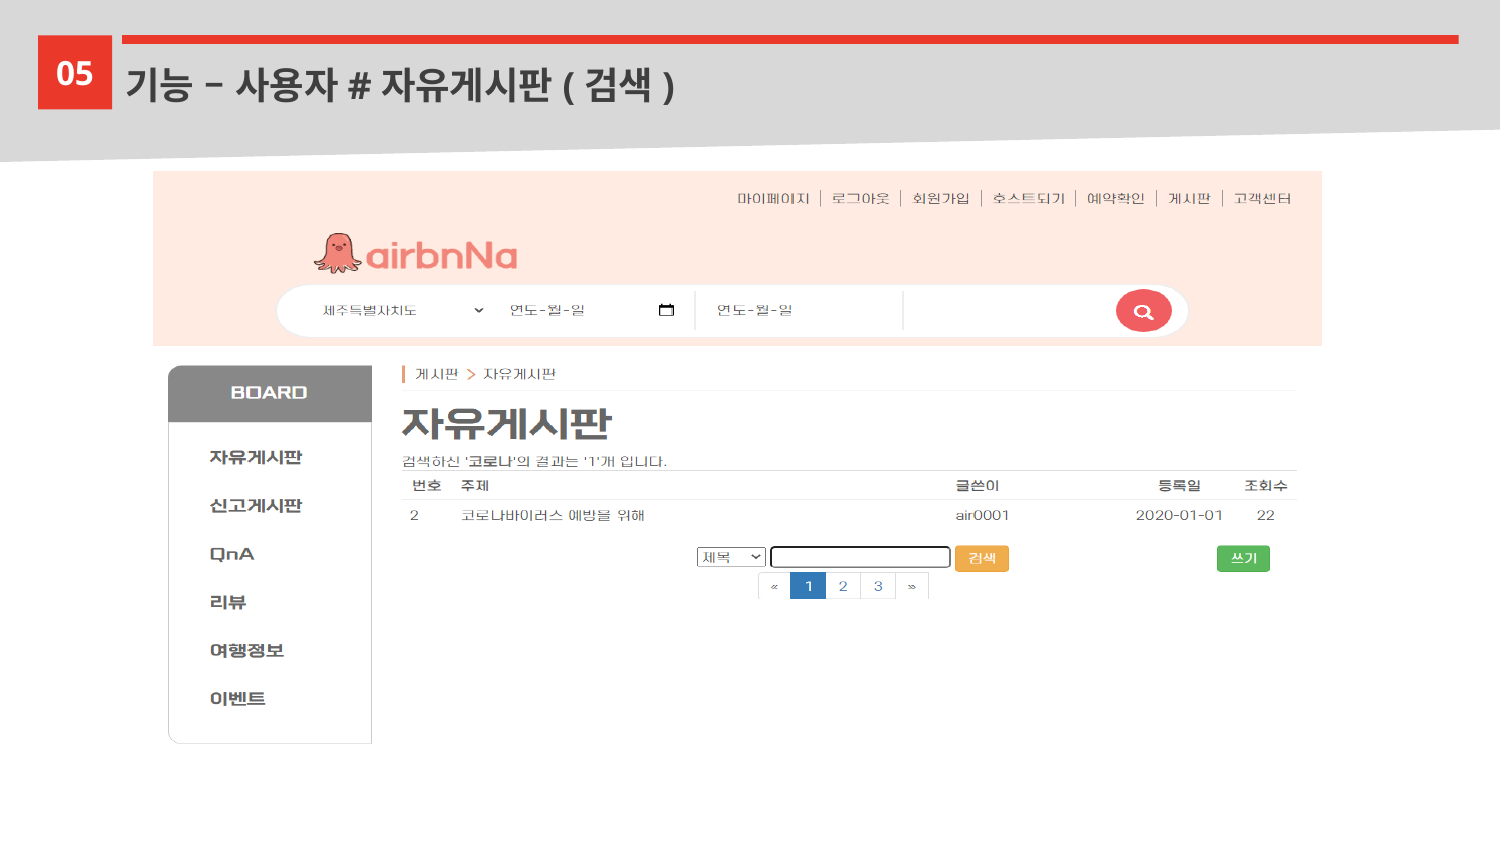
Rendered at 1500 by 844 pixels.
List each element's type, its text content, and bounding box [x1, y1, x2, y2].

text_box 05 [21, 44, 129, 100]
text_box [38, 35, 113, 44]
picture [127, 171, 1338, 819]
text_box [0, 0, 1500, 162]
text_box [38, 100, 110, 110]
text_box [122, 35, 1459, 44]
text_box 기능 – 사용자#자유게시판(검색) [110, 54, 727, 115]
